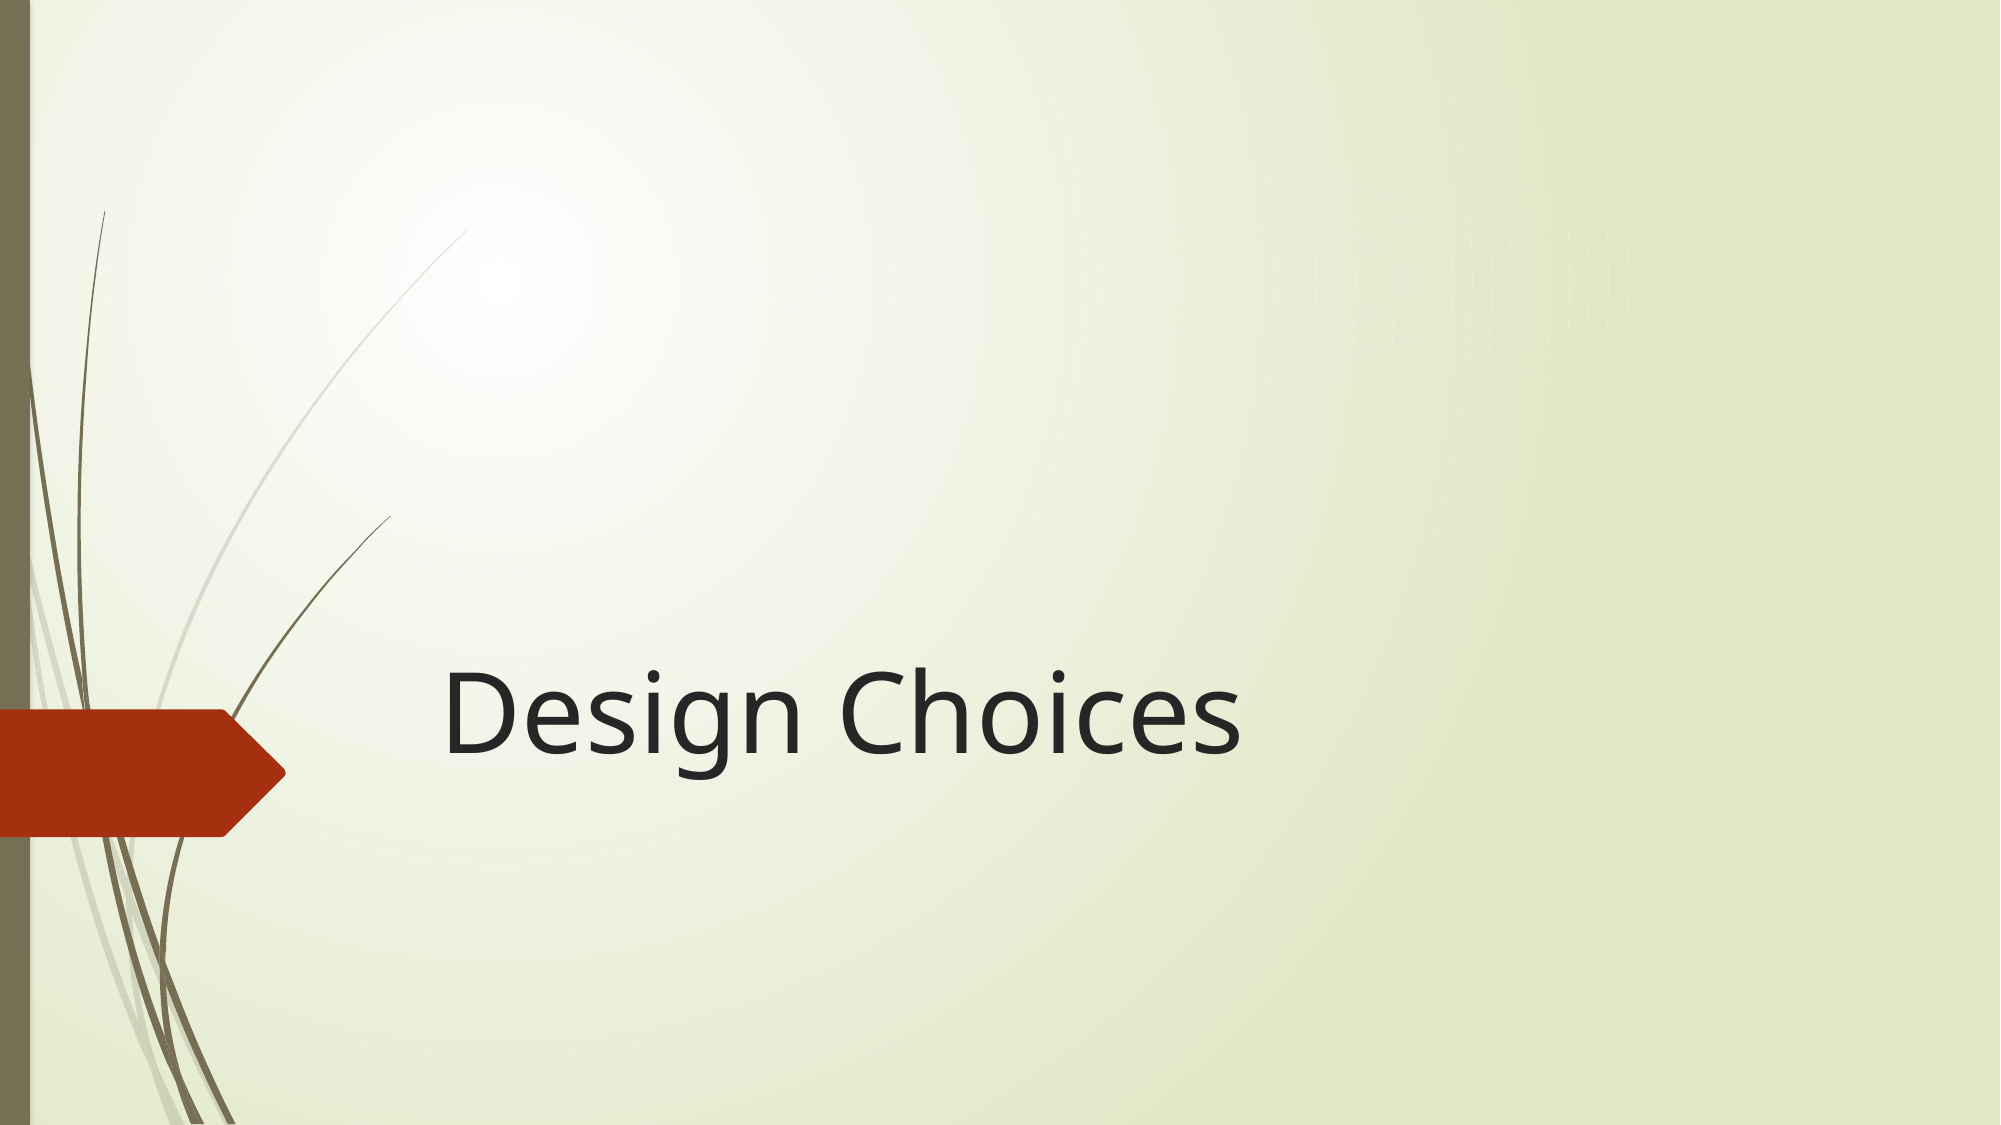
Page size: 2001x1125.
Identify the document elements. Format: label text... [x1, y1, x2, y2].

title Design Choices [424, 412, 1888, 784]
